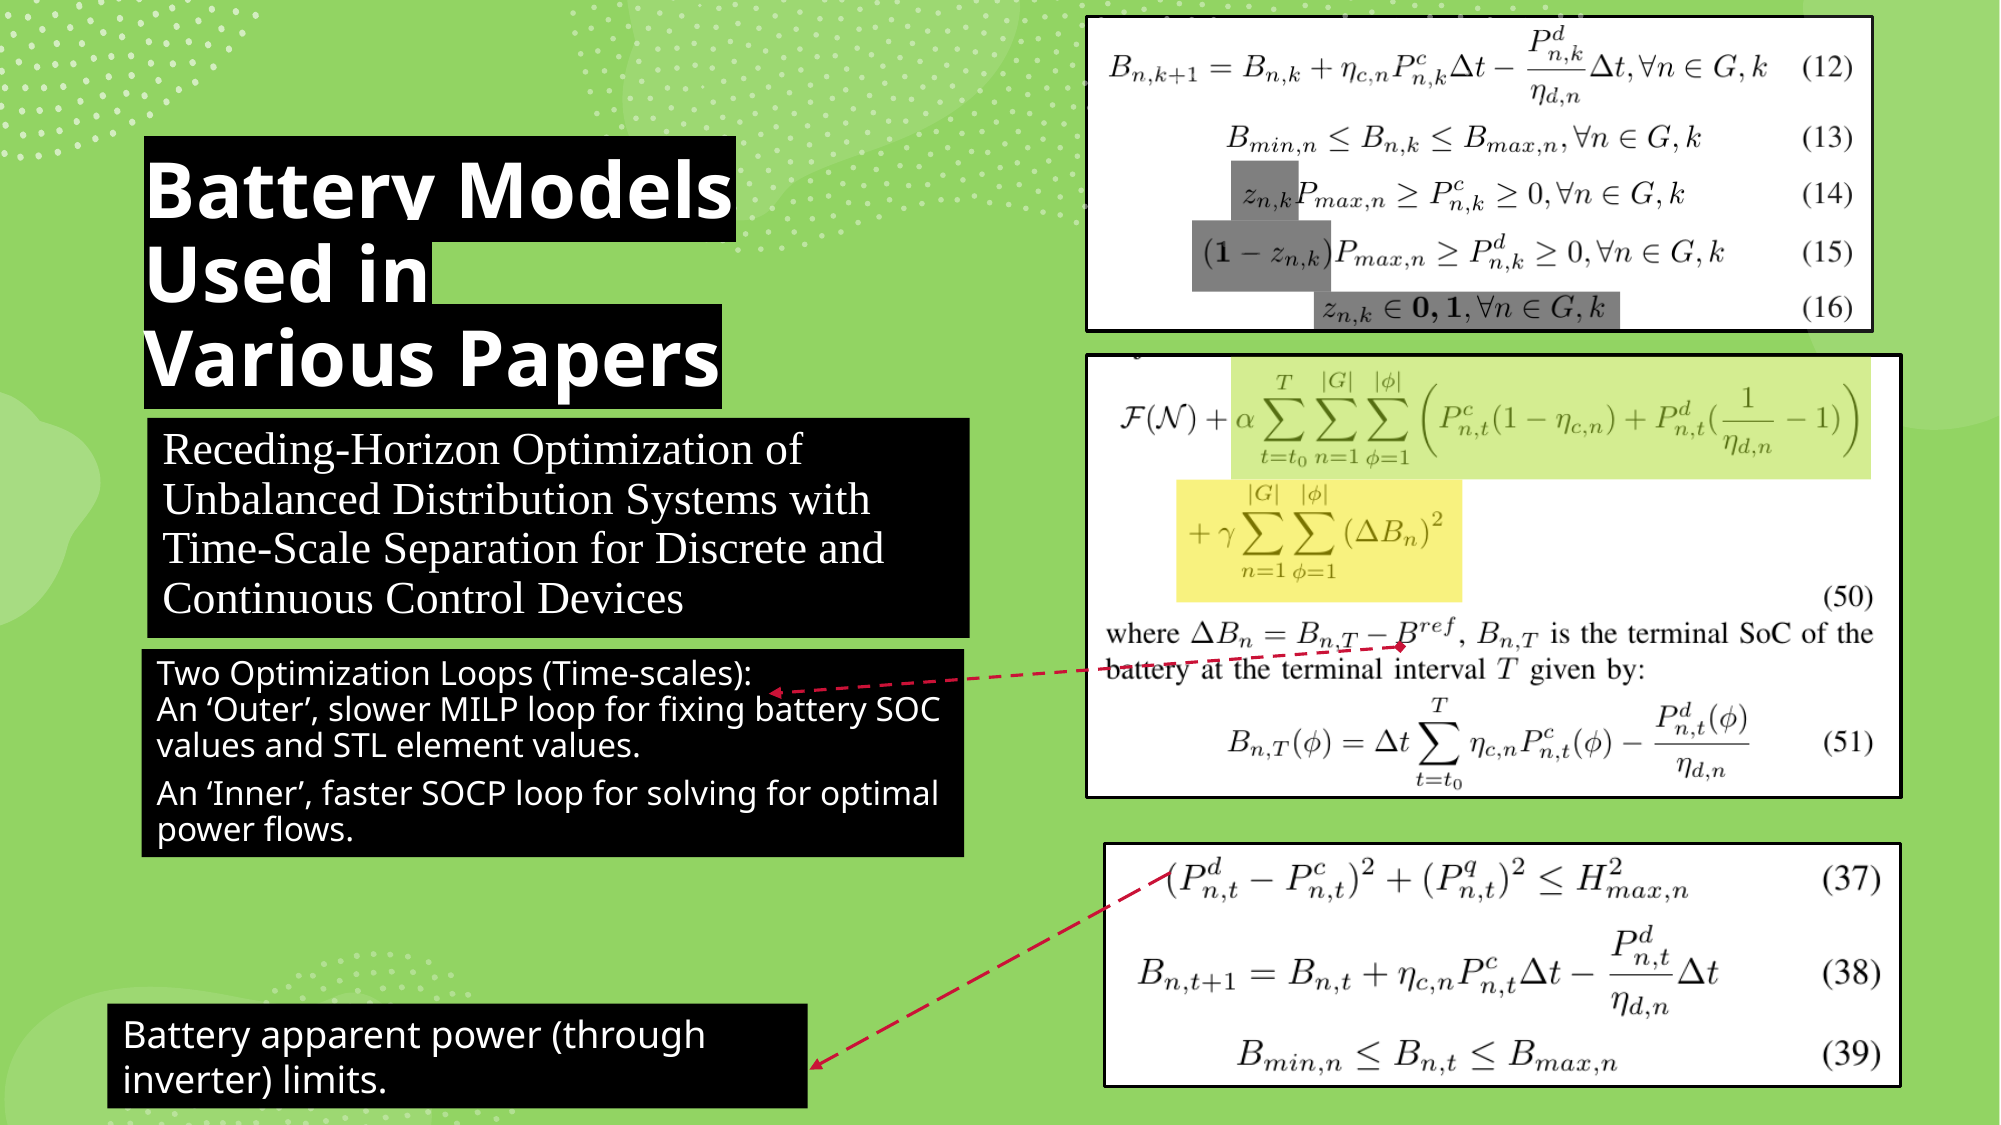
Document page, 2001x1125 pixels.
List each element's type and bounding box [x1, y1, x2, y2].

text_box [768, 646, 1400, 694]
picture [1088, 356, 1900, 796]
text_box [0, 0, 2000, 1125]
text_box [809, 872, 1171, 1070]
